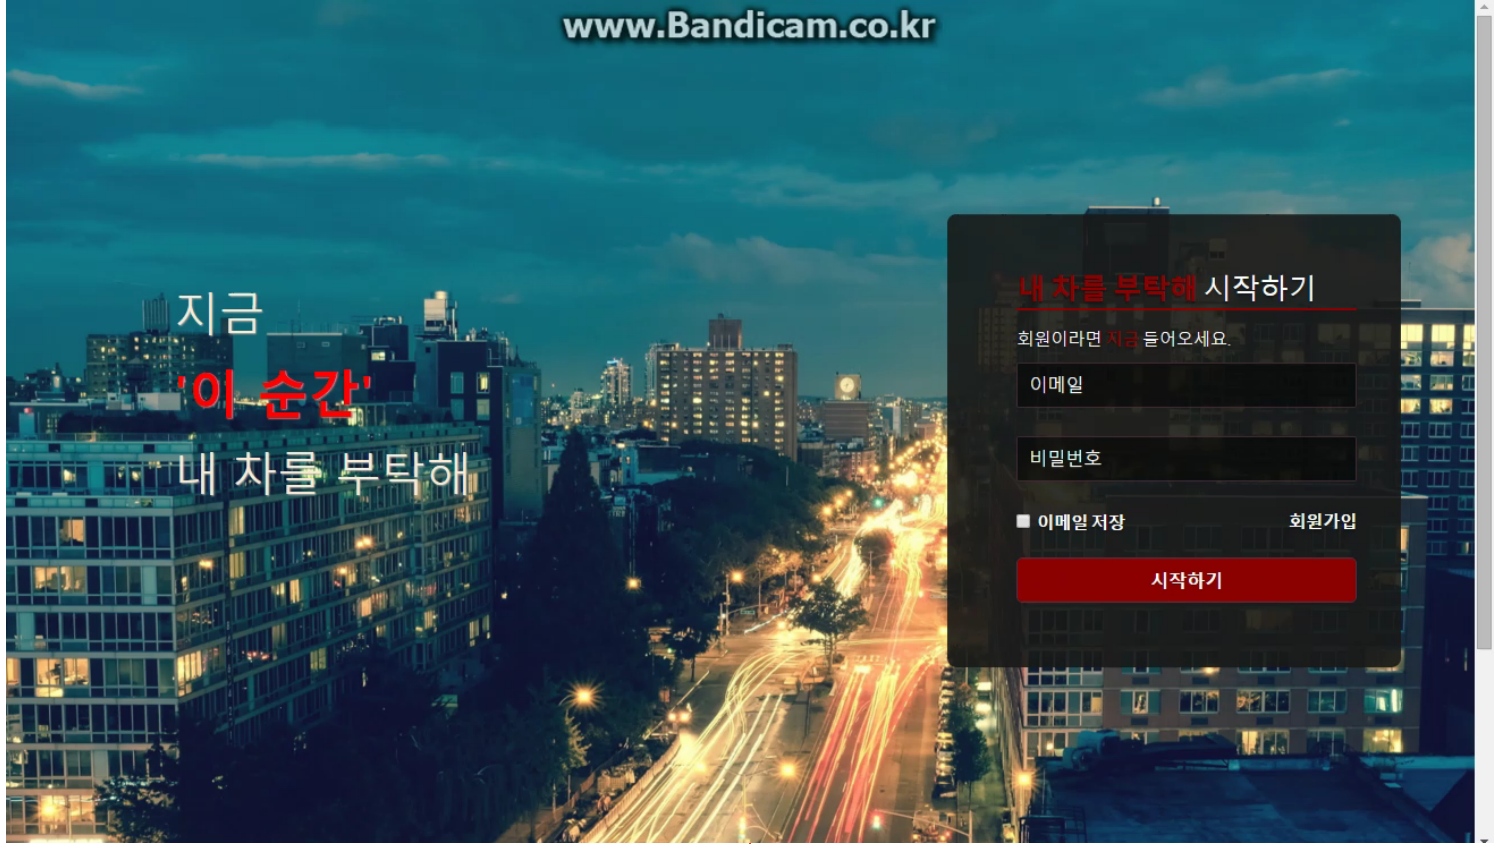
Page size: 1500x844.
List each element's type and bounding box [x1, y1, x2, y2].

text_box [5, 0, 1495, 844]
